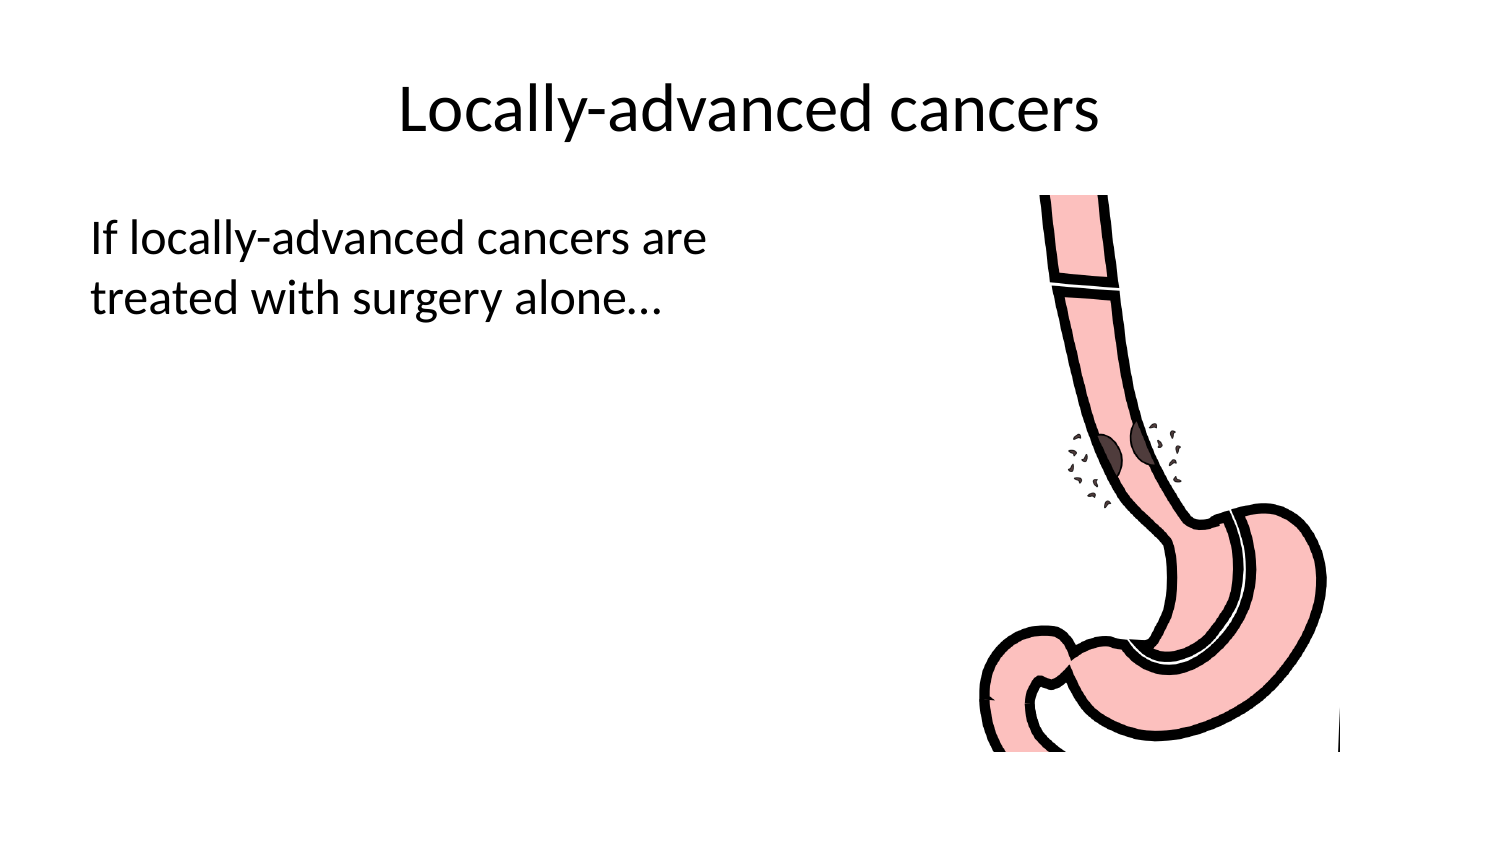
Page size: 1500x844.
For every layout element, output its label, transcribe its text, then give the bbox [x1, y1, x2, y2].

picture [845, 195, 1340, 753]
title Locally-advanced cancers [75, 33, 1425, 175]
list If locally-advanced cancers are treated with surgery alone… [75, 196, 738, 754]
